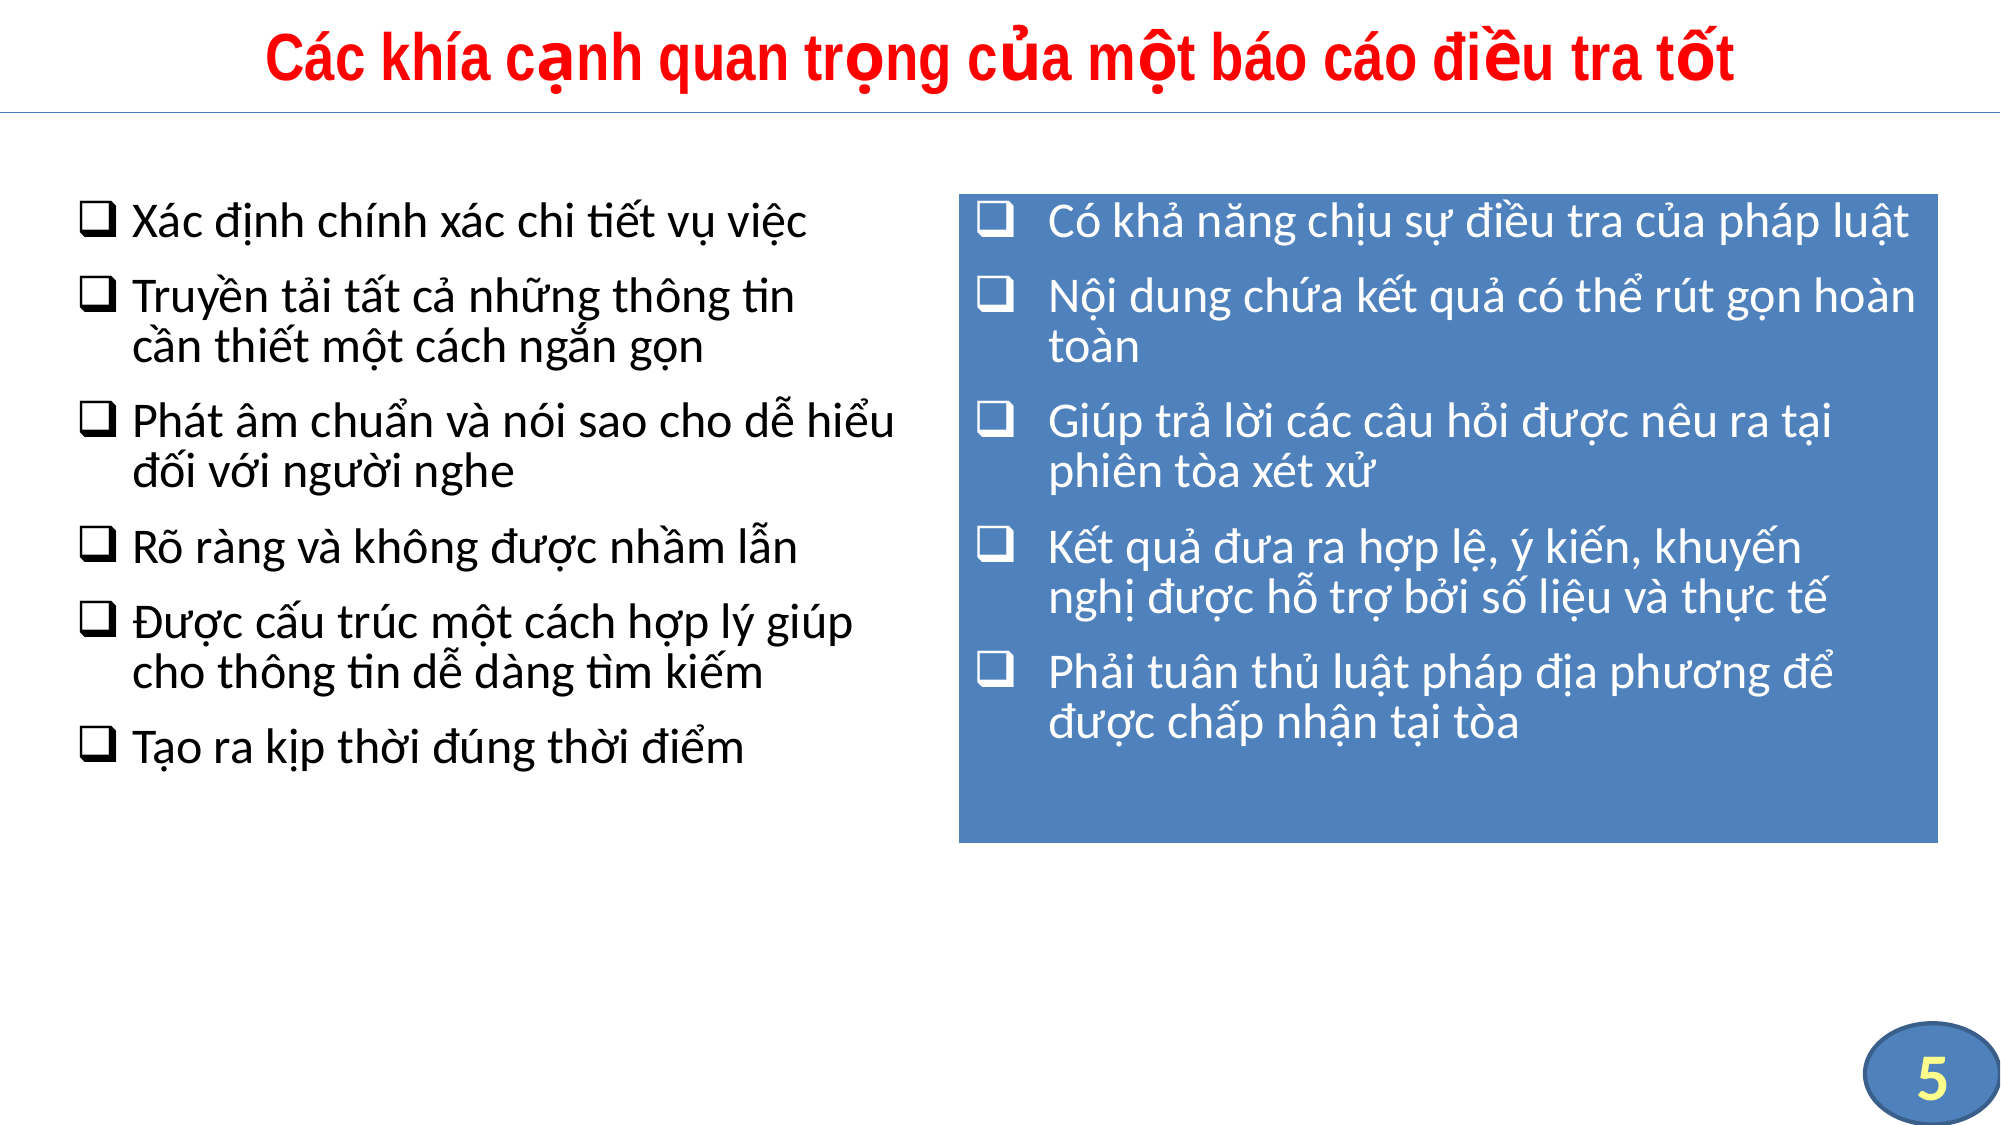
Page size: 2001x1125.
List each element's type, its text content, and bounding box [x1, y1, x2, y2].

slide_number 5 [1866, 1023, 2000, 1125]
table_header Có khả năng chịu sự điều tra của pháp luật Nội dung chứa kết quả có thể rút gọn hoàn toàn Giúp trả lời các câu hỏi được nêu ra tại phiên tòa xét xử Kết quả đưa ra hợp lệ, ý kiến, khuyến nghị được hỗ trợ bởi số liệu và thực tế Phải tuân thủ luật pháp địa phương để được chấp nhận tại tòa [959, 194, 1938, 843]
table_header Xác định chính xác chi tiết vụ việc Truyền tải tất cả những thông tin cần thiết một cách ngắn gọn Phát âm chuẩn và nói sao cho dễ hiểu đối với người nghe Rõ ràng và không được nhầm lẫn Được cấu trúc một cách hợp lý giúp cho thông tin dễ dàng tìm kiếm Tạo ra kịp thời đúng thời điểm [62, 194, 957, 843]
title Các khía cạnh quan trọng của một báo cáo điều tra tốt [0, 0, 2000, 113]
